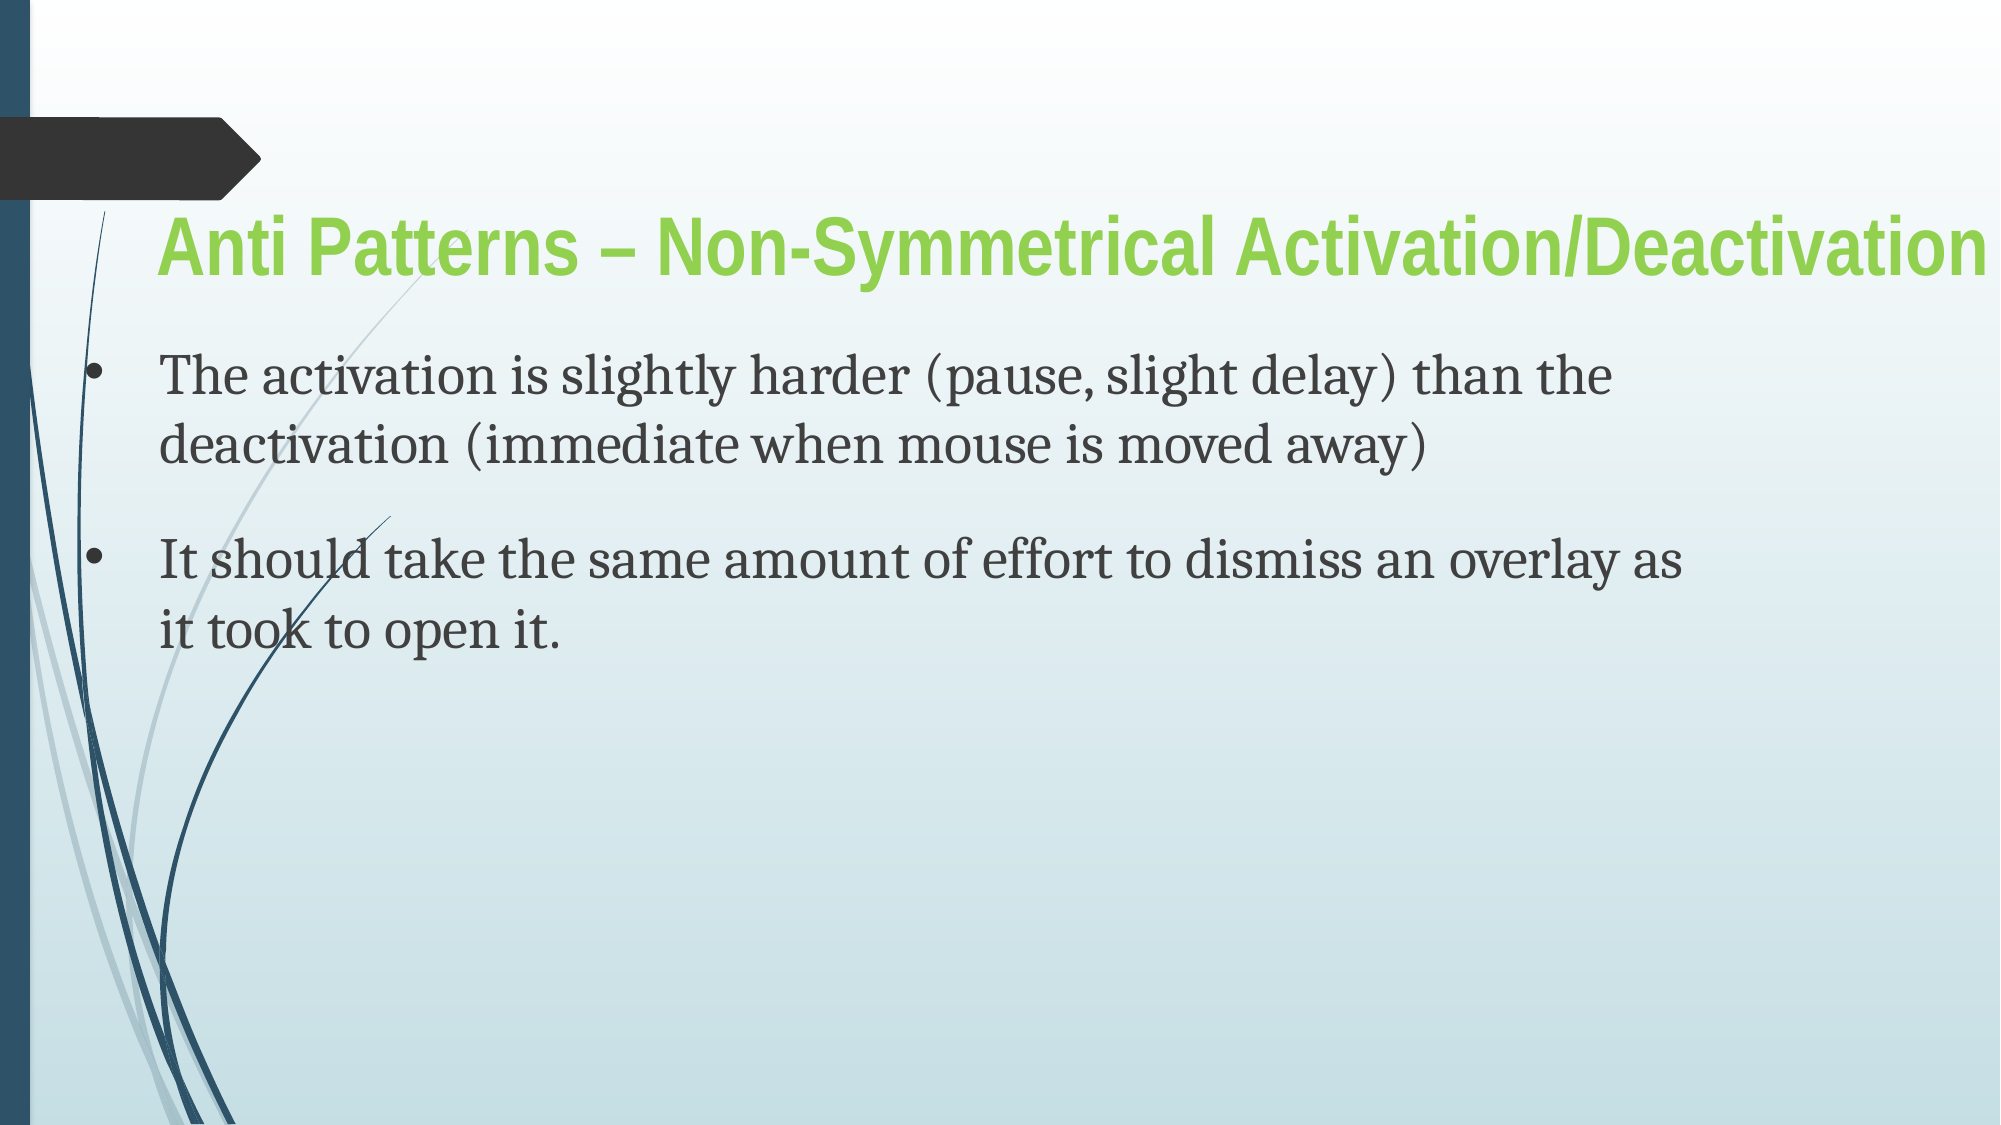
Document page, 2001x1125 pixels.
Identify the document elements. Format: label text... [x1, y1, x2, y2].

text_box It should take the same amount of effort to dismiss an overlay as it took to open it. [69, 512, 1710, 668]
text_box Anti Patterns – Non-Symmetrical Activation/Deactivation [141, 184, 2000, 299]
text_box The activation is slightly harder (pause, slight delay) than the deactivation (immediate when mouse is moved away) [69, 328, 1815, 484]
